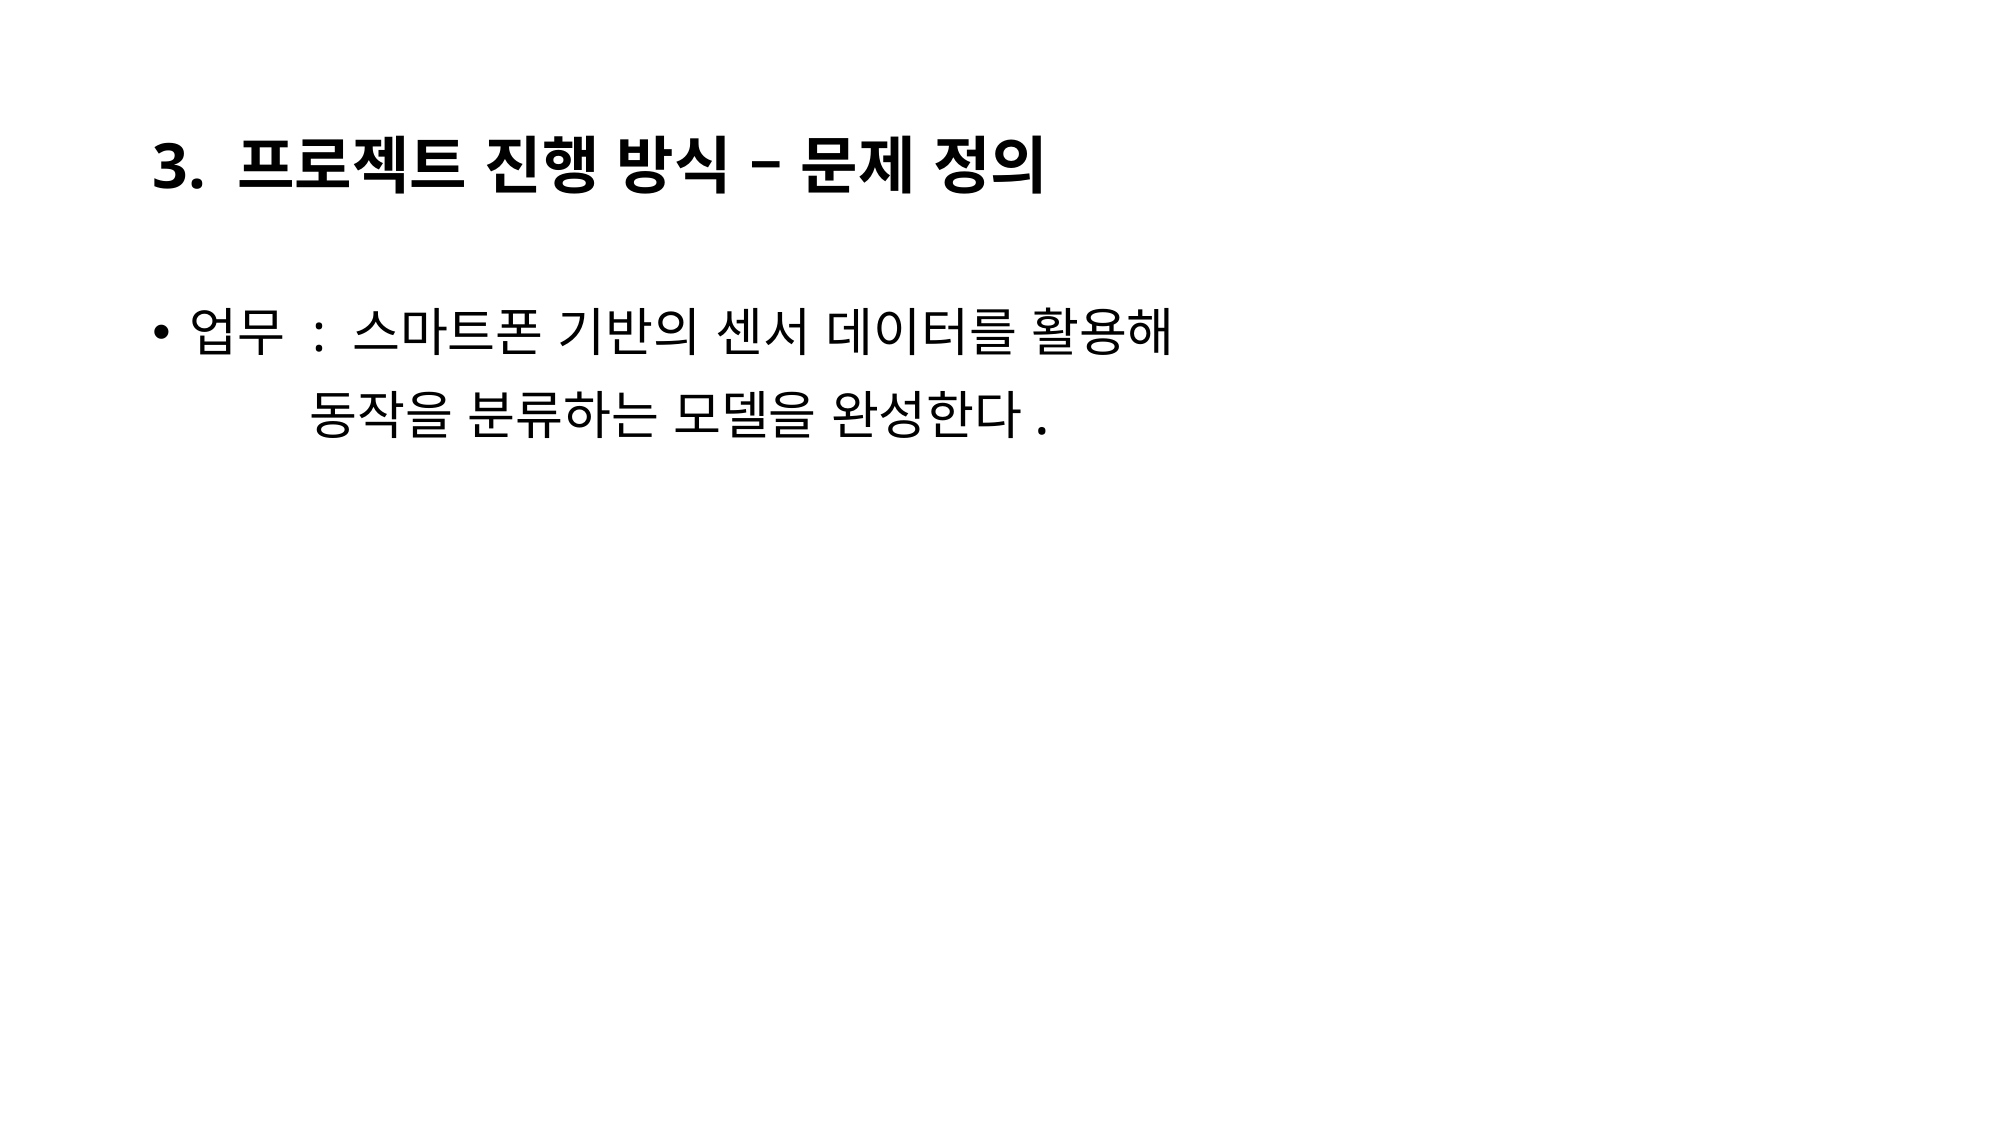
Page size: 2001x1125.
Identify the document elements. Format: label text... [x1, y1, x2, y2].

title 3. 프로젝트 진행 방식 – 문제 정의 [137, 59, 1863, 278]
list 업무 : 스마트폰 기반의 센서 데이터를 활용해 동작을 분류하는 모델을 완성한다. [137, 299, 1863, 1014]
